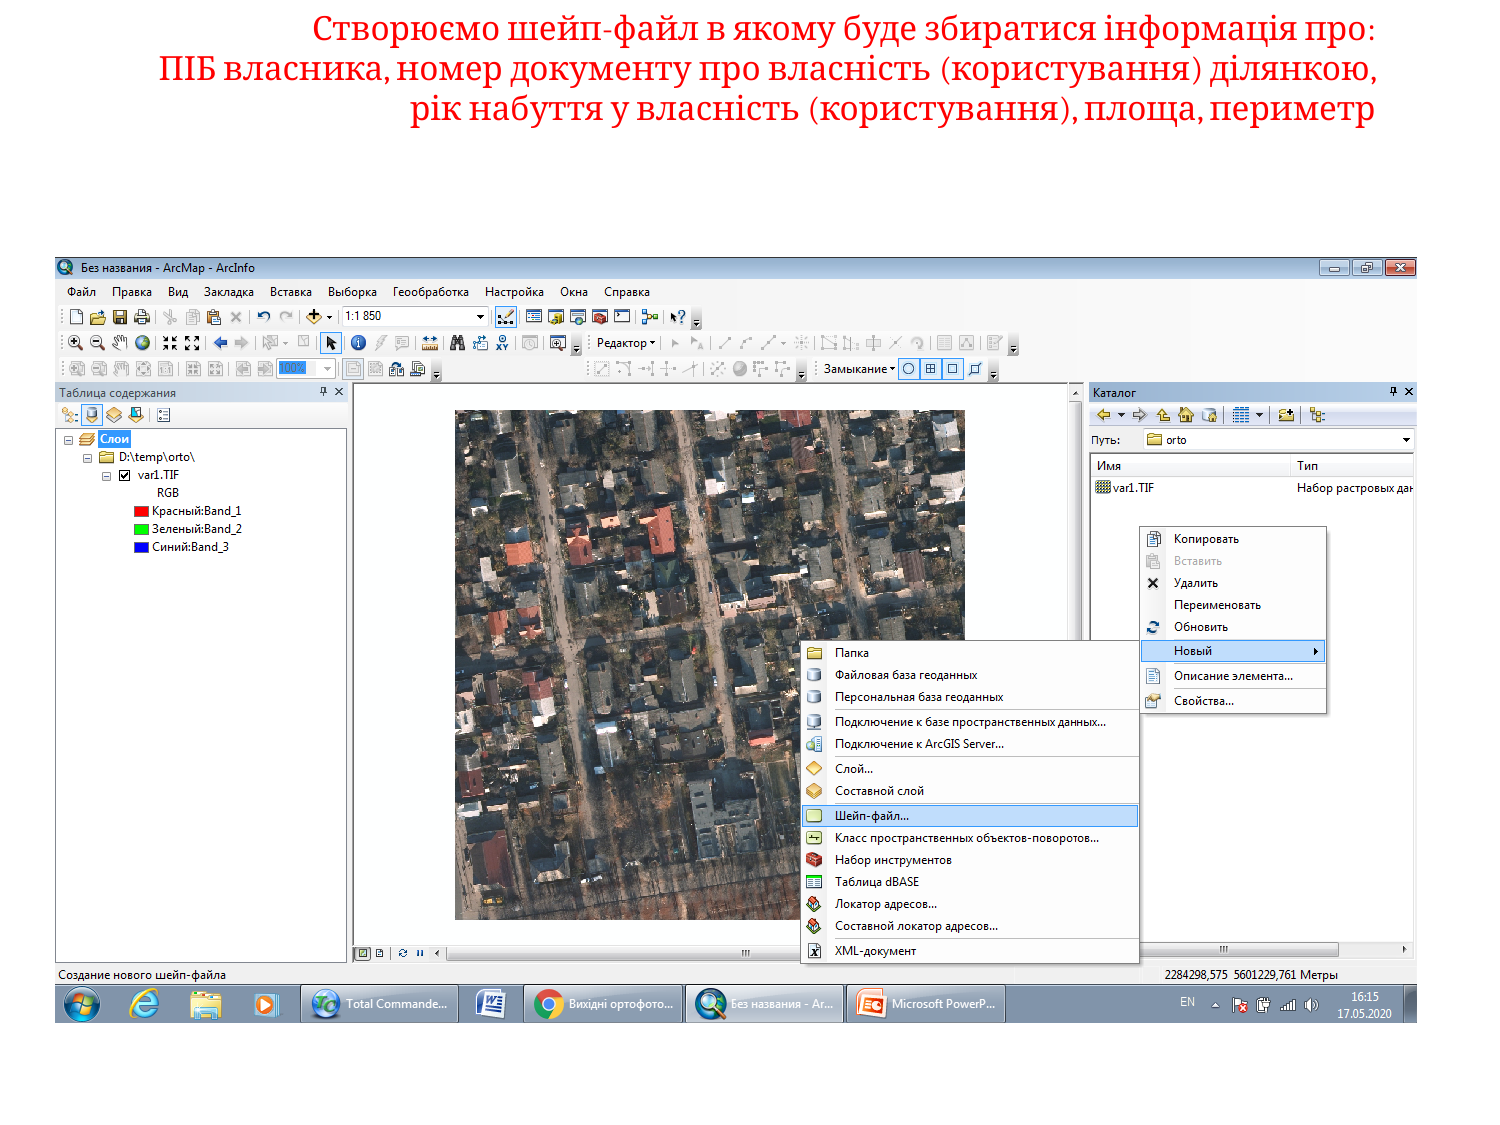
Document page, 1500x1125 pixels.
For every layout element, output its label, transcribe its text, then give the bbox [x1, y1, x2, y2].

picture [55, 257, 1417, 1024]
title Створюємо шейп-файл в якому буде збиратися інформація про: ПІБ власника, номер документу про власність (користування) ділянкою, рік набуття у власність (користування), площа, периметр [117, 0, 1393, 242]
